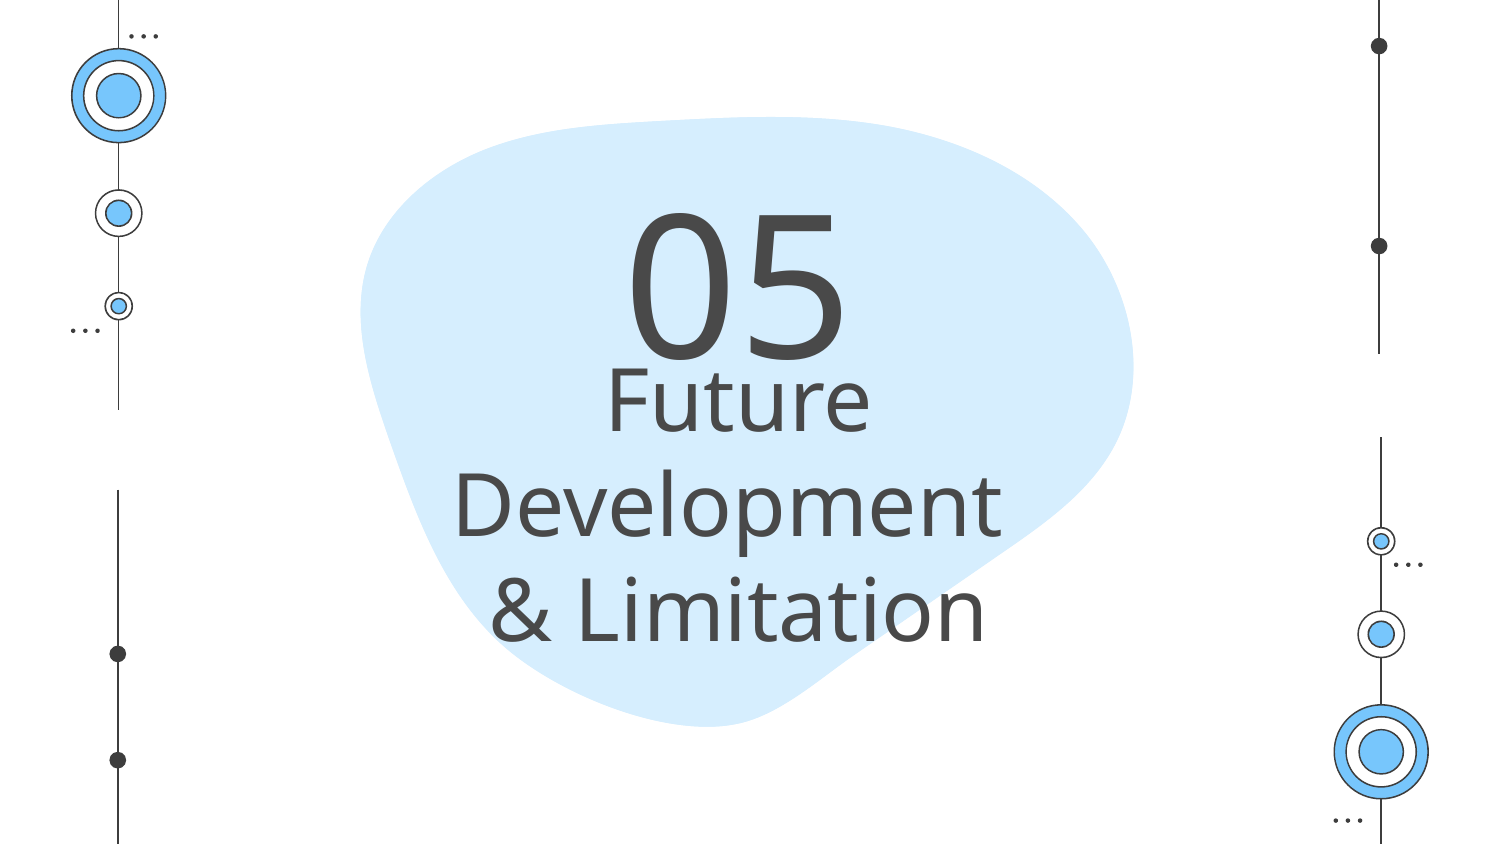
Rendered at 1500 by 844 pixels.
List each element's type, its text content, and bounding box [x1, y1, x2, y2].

title 05 [495, 190, 982, 366]
title Future Development & Limitation [331, 400, 1146, 602]
